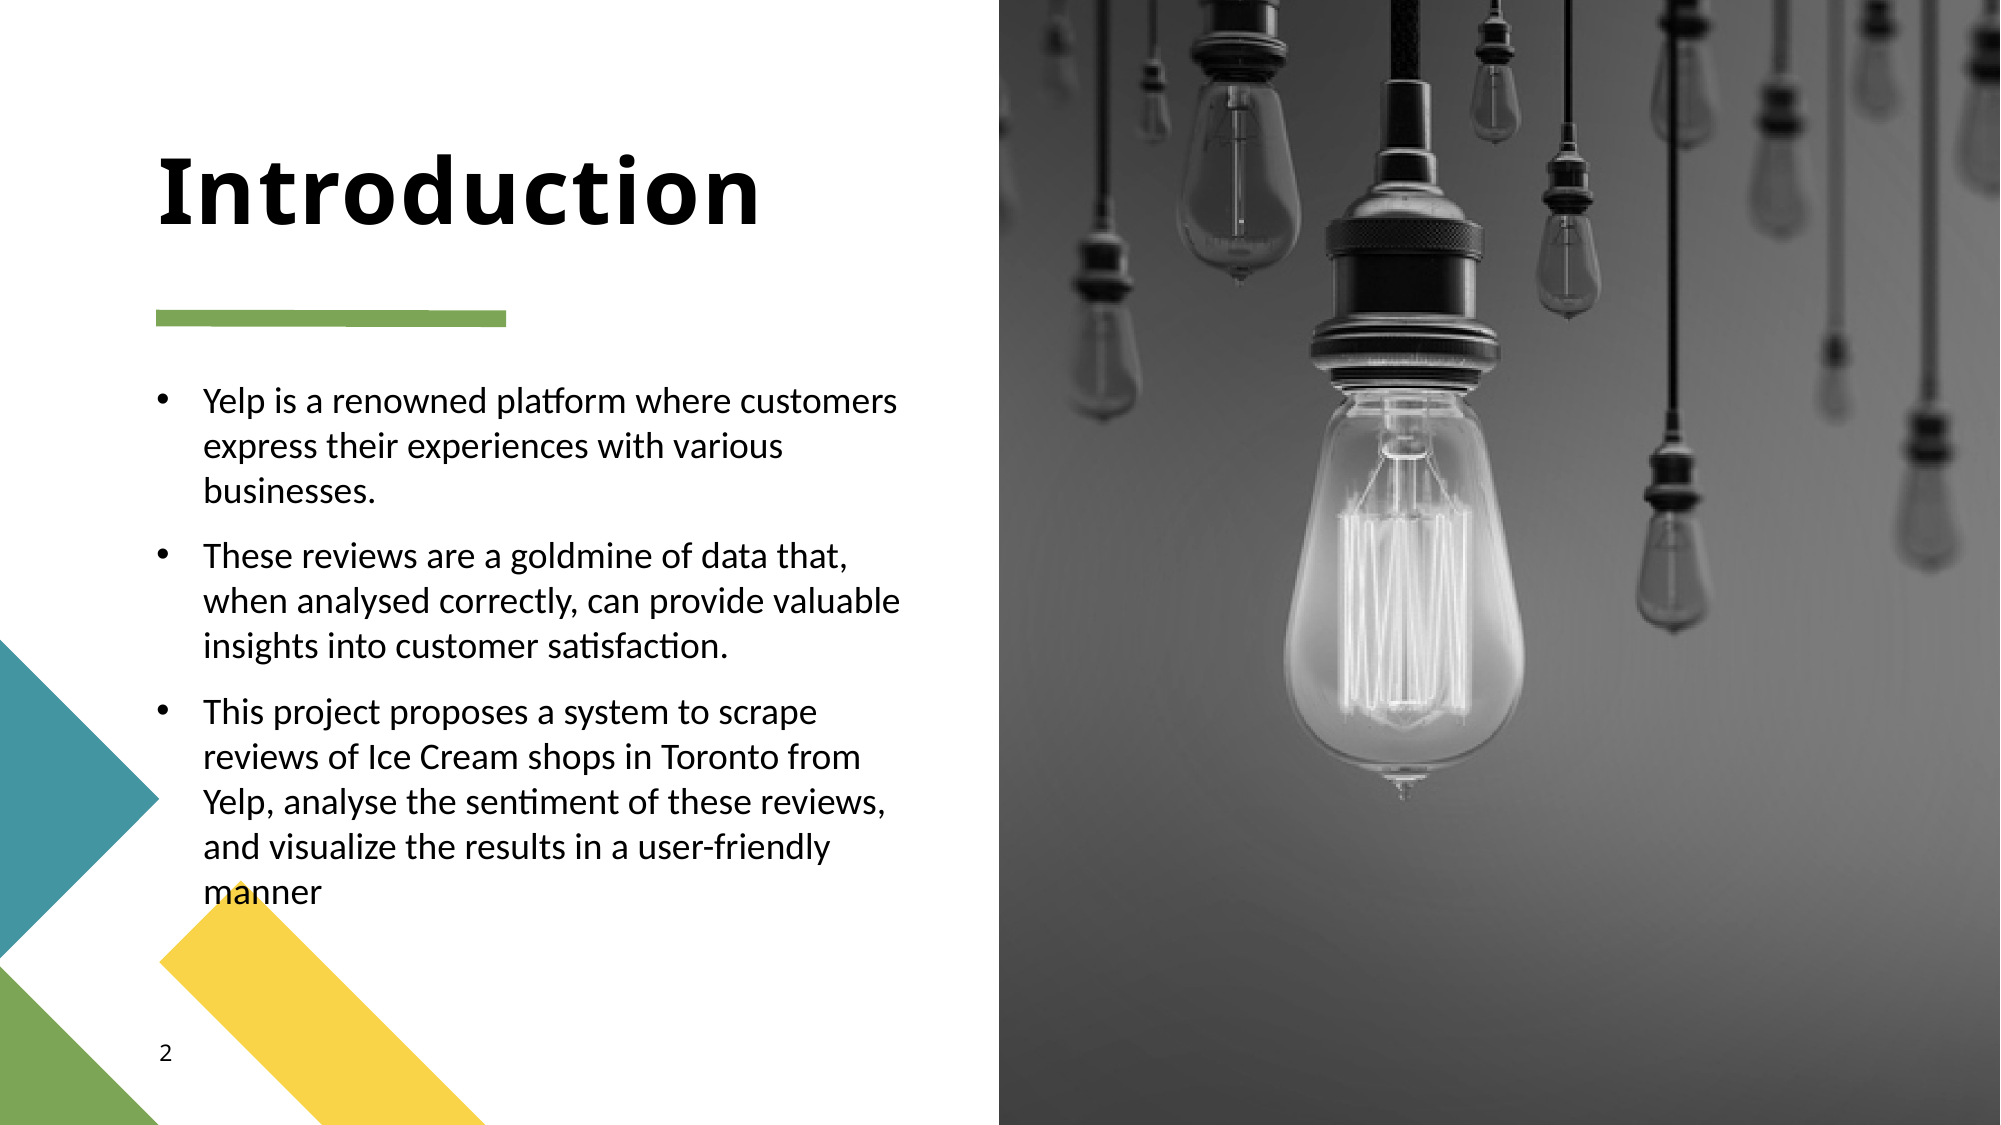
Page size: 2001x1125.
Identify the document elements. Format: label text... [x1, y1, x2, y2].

title Introduction [158, 144, 969, 245]
list Yelp is a renowned platform where customers express their experiences with various businesses. These reviews are a goldmine of data that, when analysed correctly, can provide valuable insights into customer satisfaction. This project proposes a system to scrape reviews of Ice Cream shops in Toronto from Yelp, analyse the sentiment of these reviews, and visualize the results in a user-friendly manner [156, 375, 907, 937]
slide_number 2 [159, 1038, 246, 1080]
picture [999, 0, 2000, 1125]
